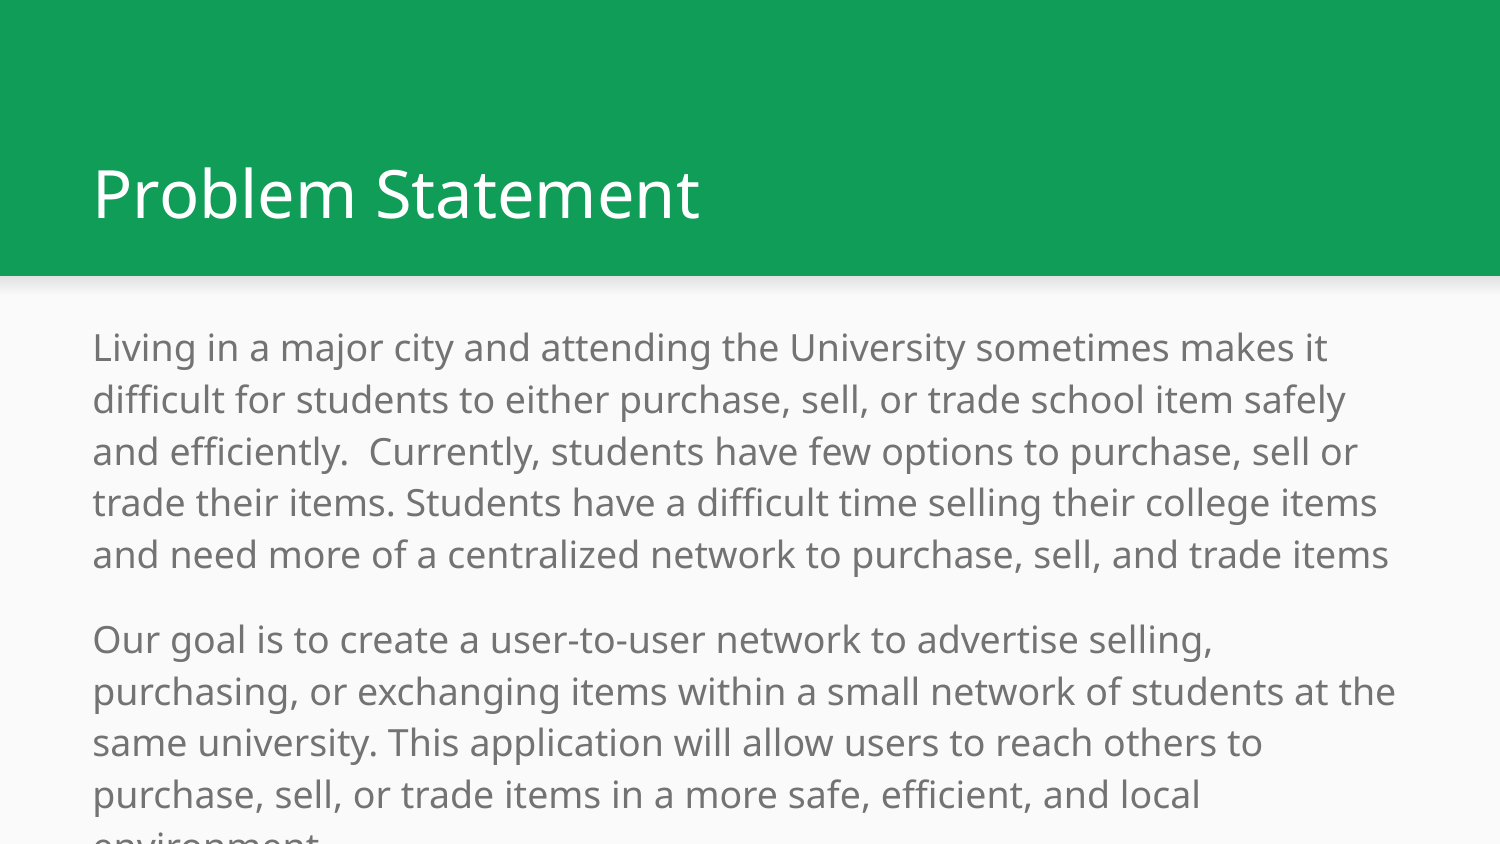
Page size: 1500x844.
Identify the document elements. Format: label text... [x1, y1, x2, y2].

list Living in a major city and attending the University sometimes makes it difficult for students to either purchase, sell, or trade school item safely and efficiently. Currently, students have few options to purchase, sell or trade their items. Students have a difficult time selling their college items and need more of a centralized network to purchase, sell, and trade items Our goal is to create a user-to-user network to advertise selling, purchasing, or exchanging items within a small network of students at the same university. This application will allow users to reach others to purchase, sell, or trade items in a more safe, efficient, and local environment. [77, 302, 1427, 827]
title Problem Statement [77, 121, 1427, 248]
